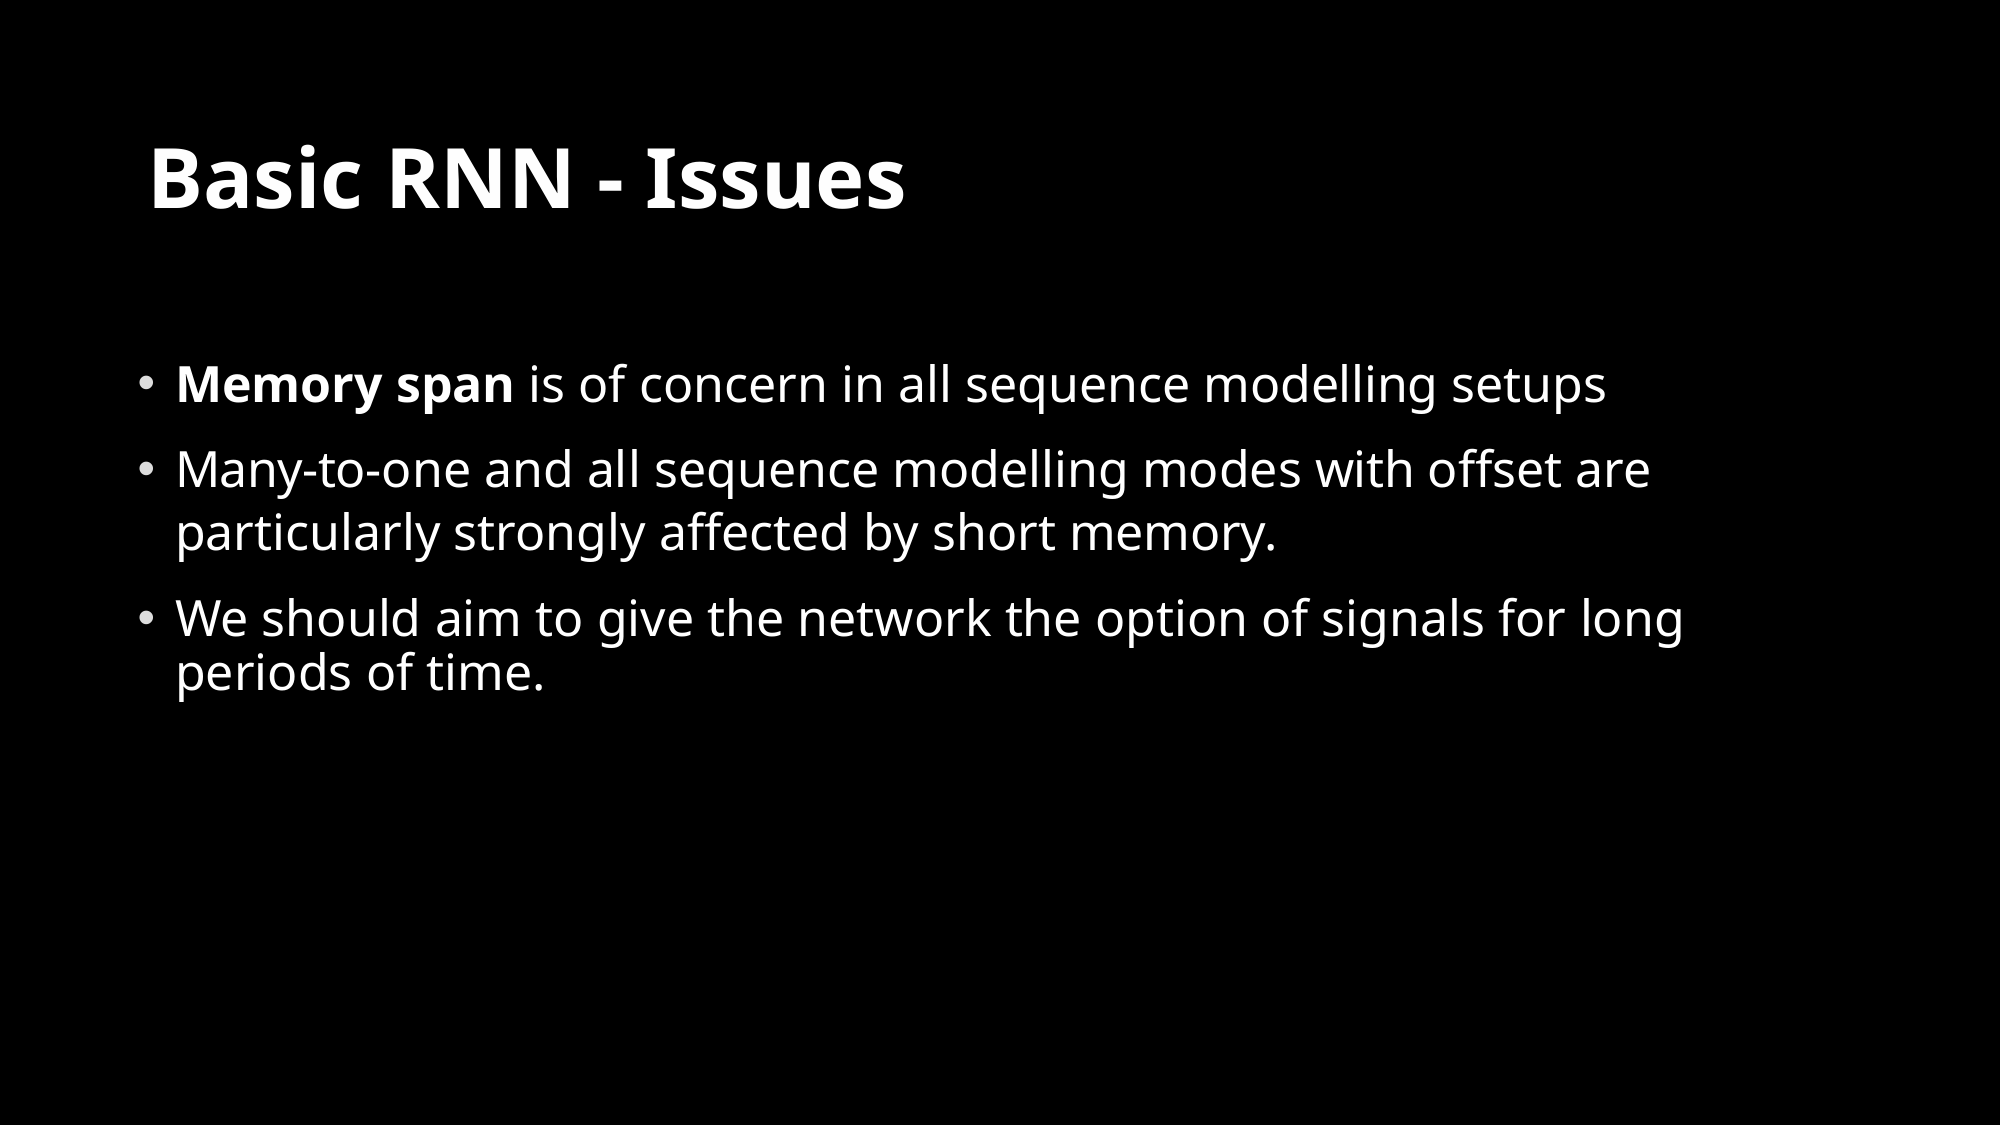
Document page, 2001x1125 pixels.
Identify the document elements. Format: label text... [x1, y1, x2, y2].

title Basic RNN - Issues [132, 73, 1868, 233]
list Memory span is of concern in all sequence modelling setups Many-to-one and all sequence modelling modes with offset are particularly strongly affected by short memory. We should aim to give the network the option of signals for long periods of time. [135, 241, 1868, 844]
